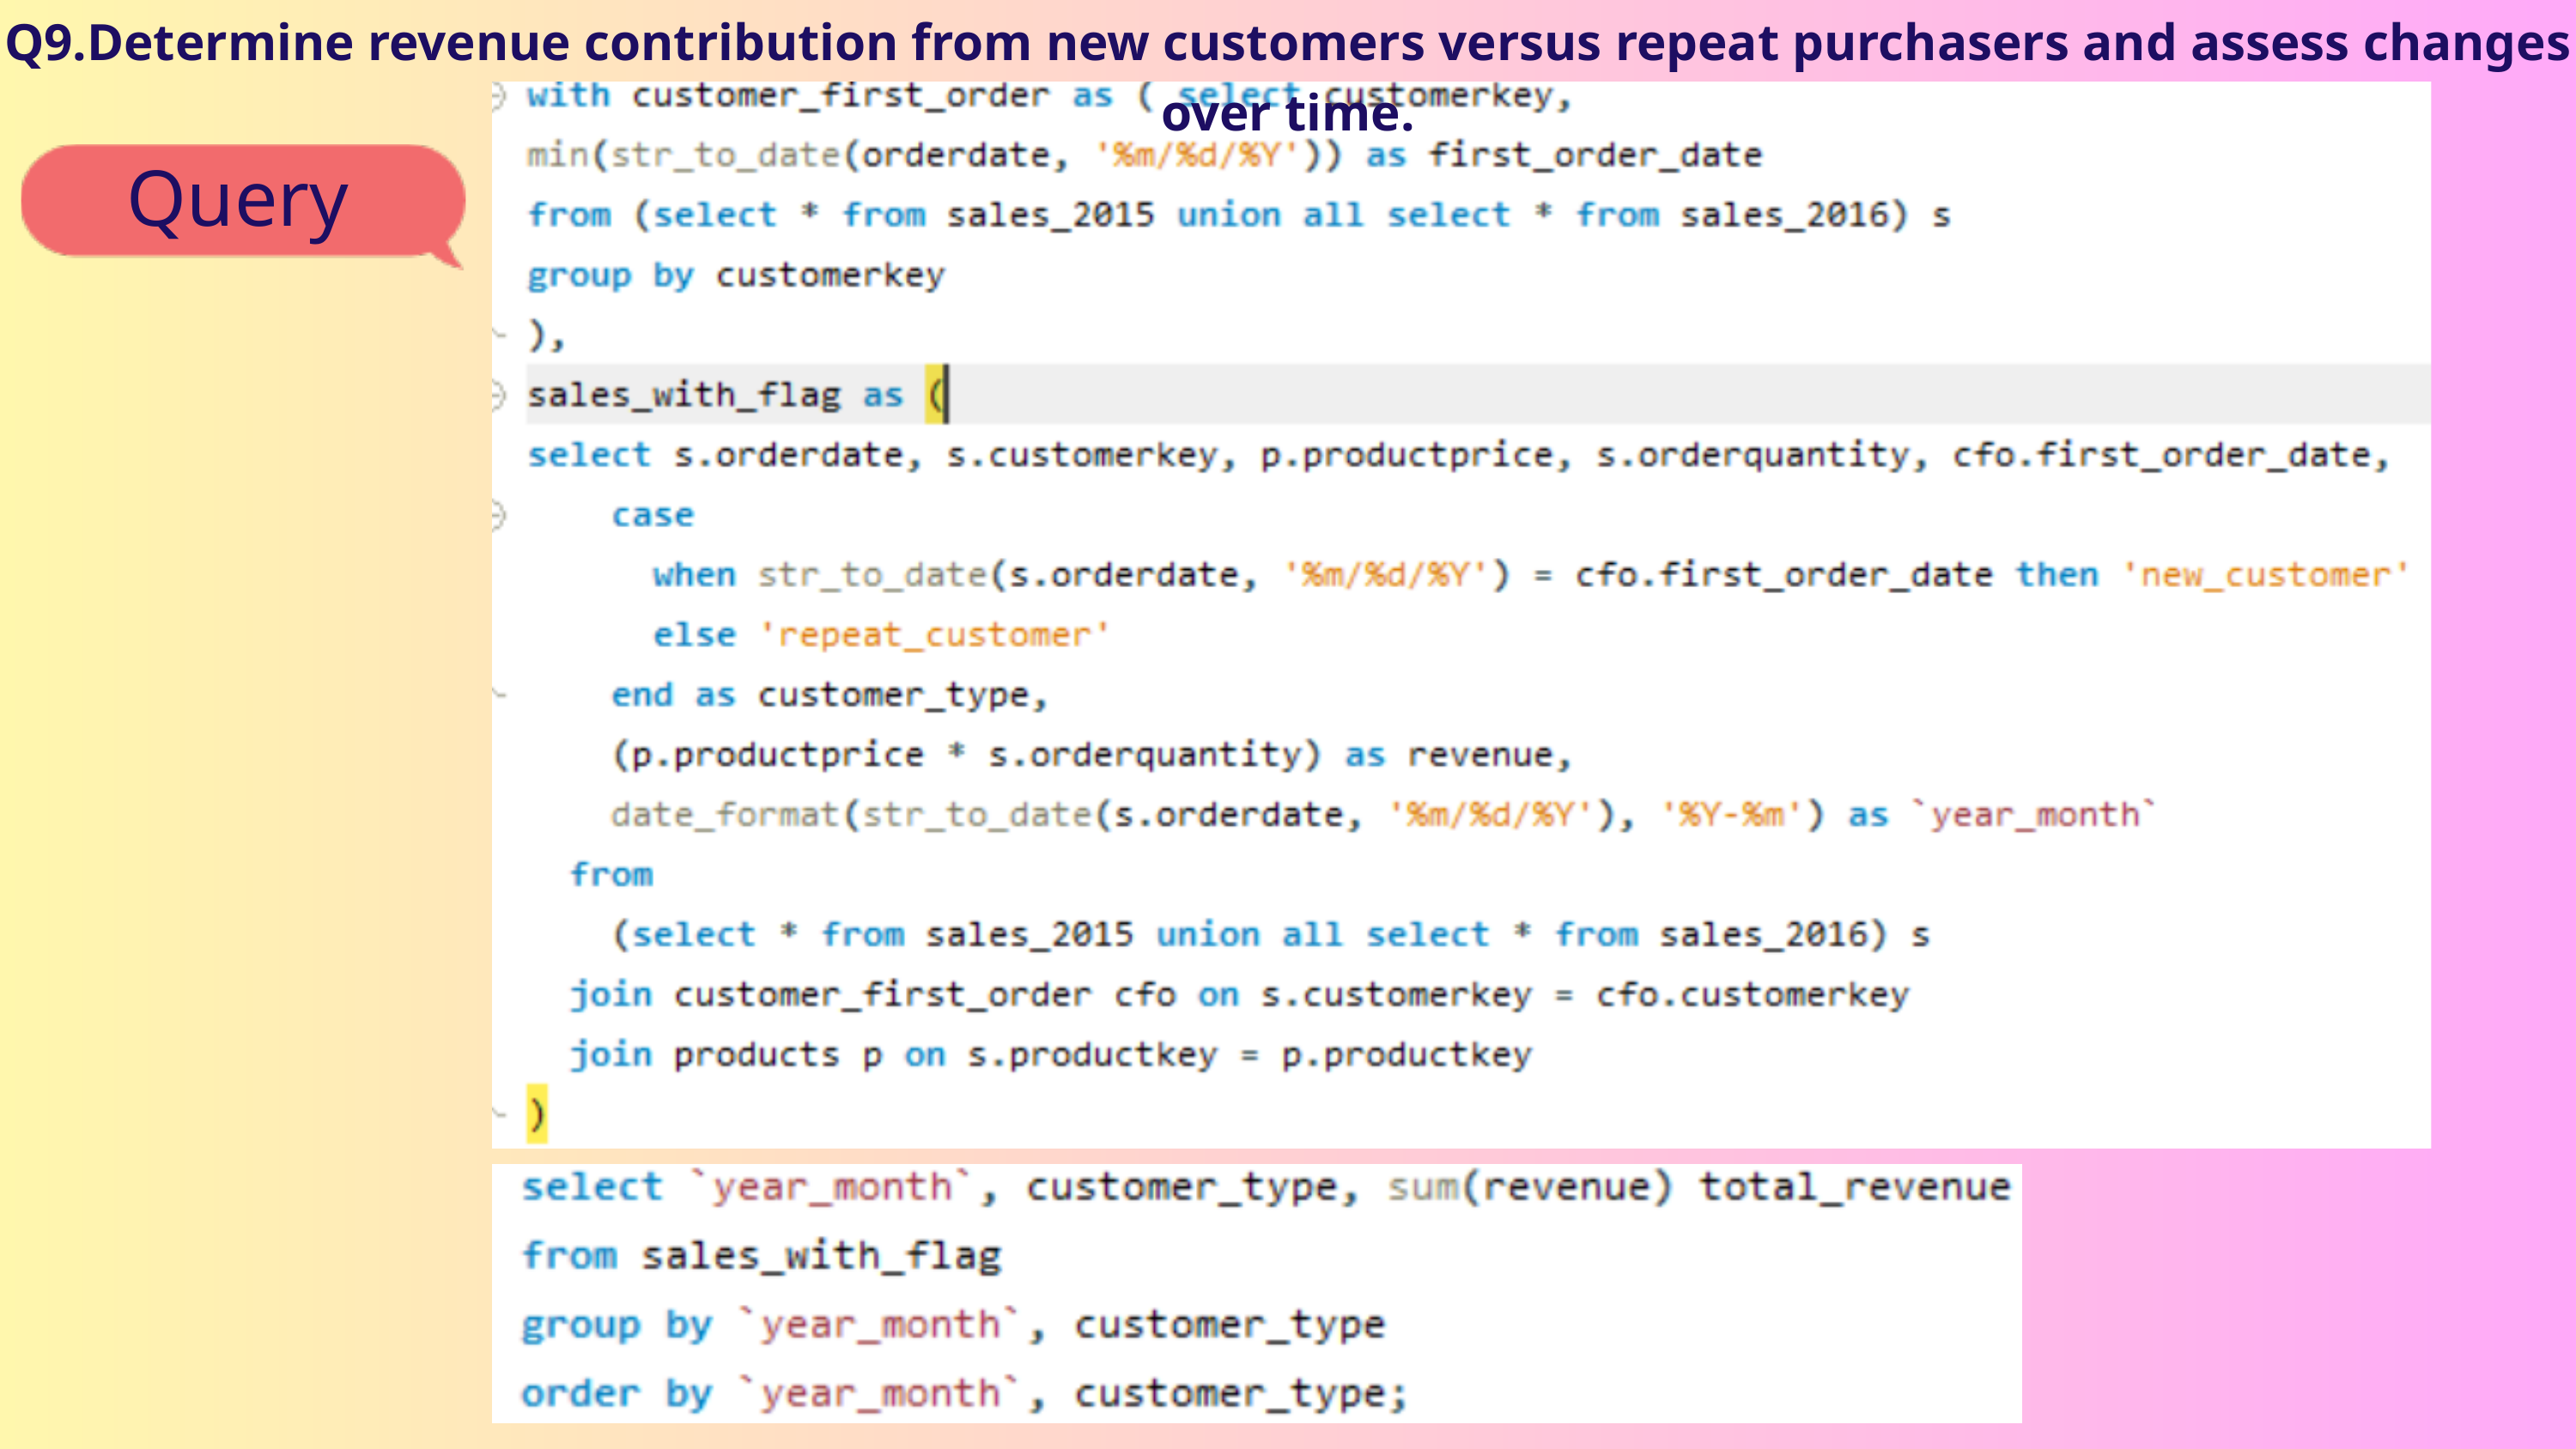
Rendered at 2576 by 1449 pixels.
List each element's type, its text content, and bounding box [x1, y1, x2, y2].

text_box Query [83, 134, 392, 242]
text_box [21, 144, 466, 270]
text_box [492, 1164, 2022, 1423]
text_box [492, 141, 2432, 1149]
text_box Q9.Determine revenue contribution from new customers versus repeat purchasers and assess changes over time. [0, 0, 2576, 141]
